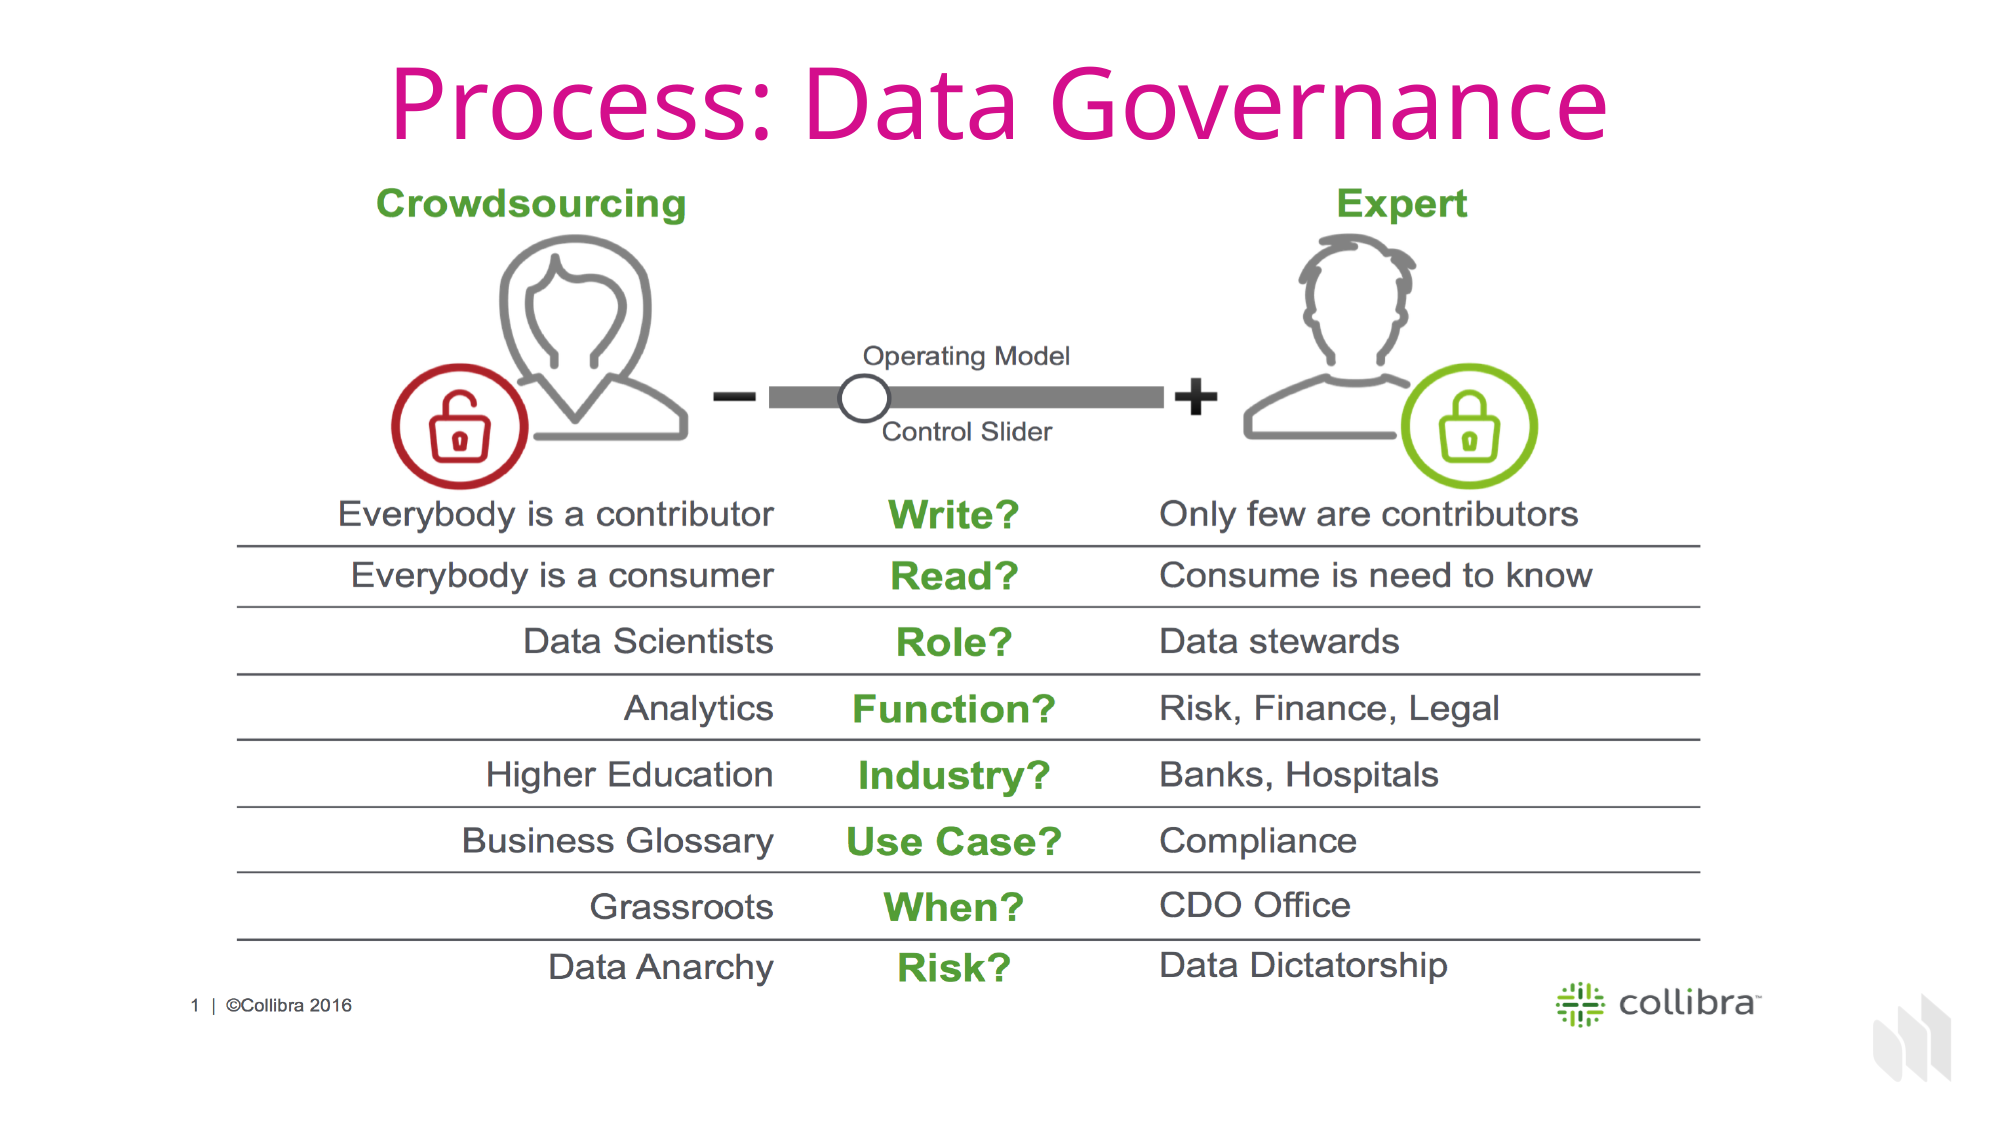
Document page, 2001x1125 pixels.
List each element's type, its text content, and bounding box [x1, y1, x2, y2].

list Process: Data Governance [148, 45, 1852, 215]
picture [131, 170, 1821, 1041]
